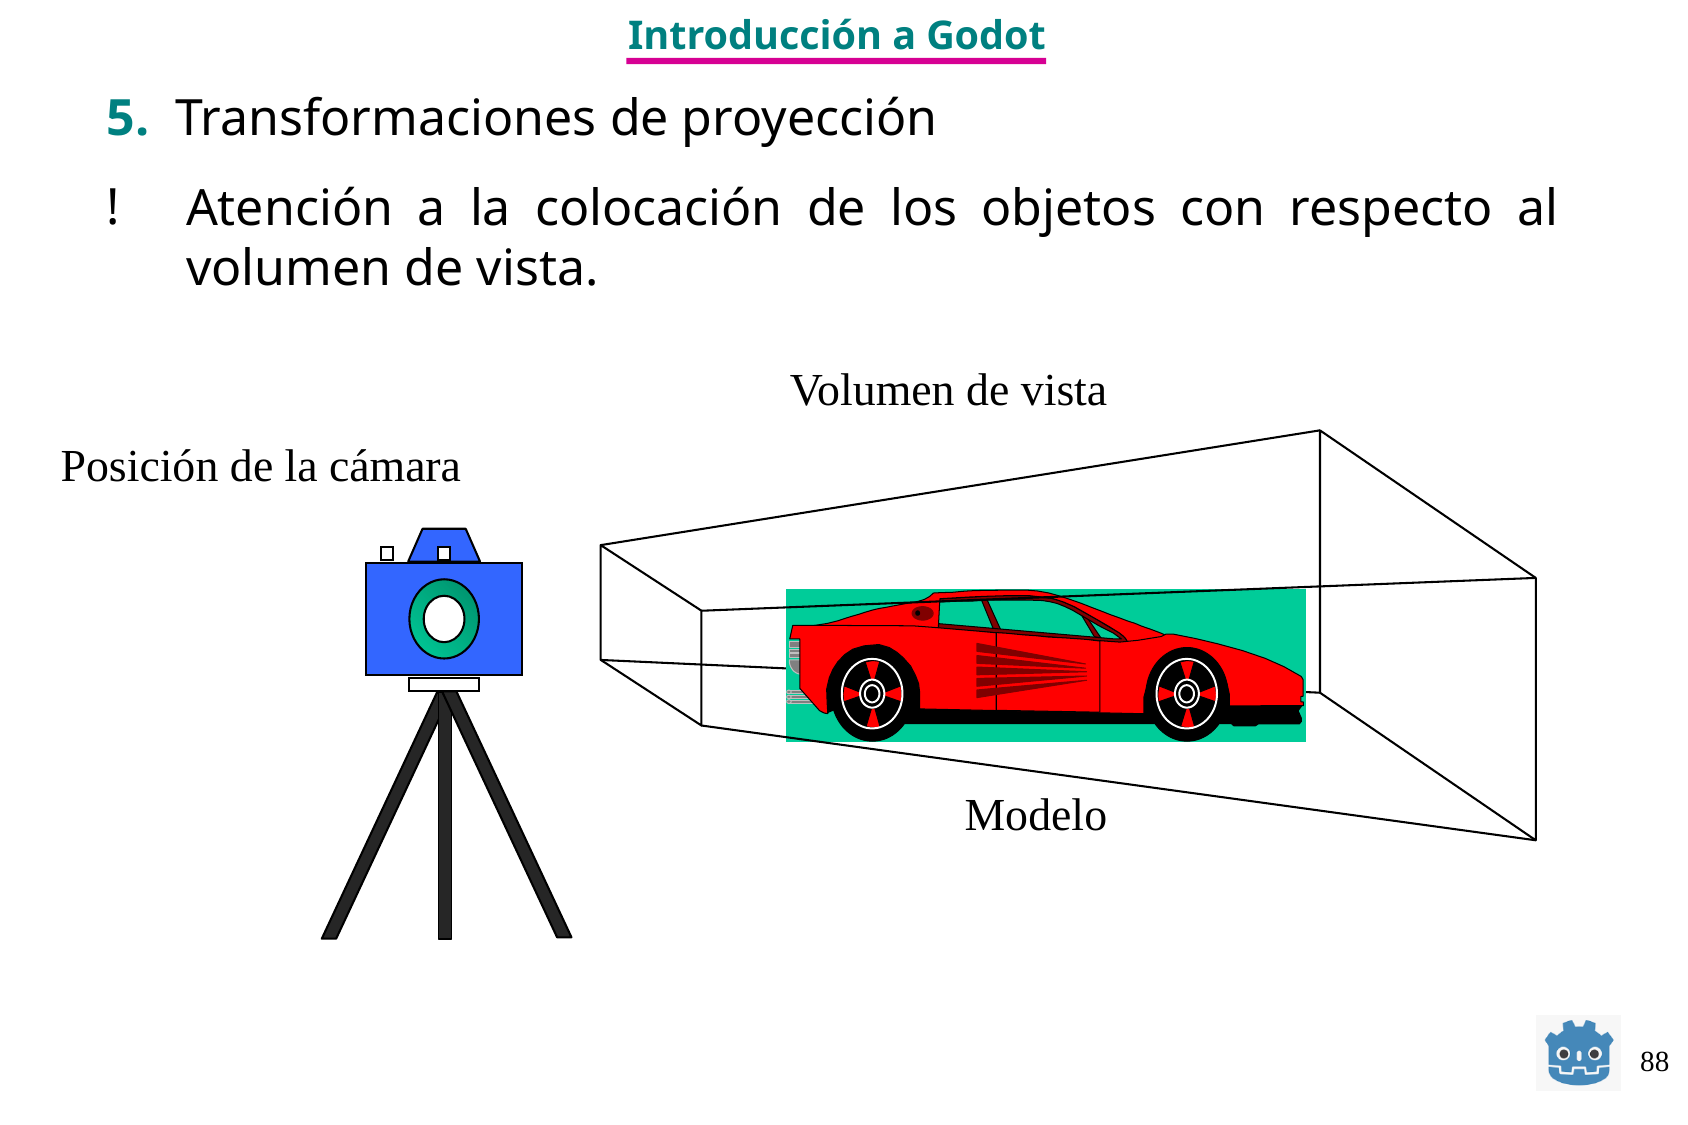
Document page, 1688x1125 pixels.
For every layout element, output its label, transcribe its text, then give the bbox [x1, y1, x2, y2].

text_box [43, 357, 1537, 940]
slide_number 88 [1482, 1034, 1685, 1110]
text_box 5. Transformaciones de proyección Atención a la colocación de los objetos con respecto al volumen de vista. [89, 76, 1577, 971]
picture [1535, 1015, 1621, 1091]
text_box Introducción a Godot [149, 0, 1525, 78]
